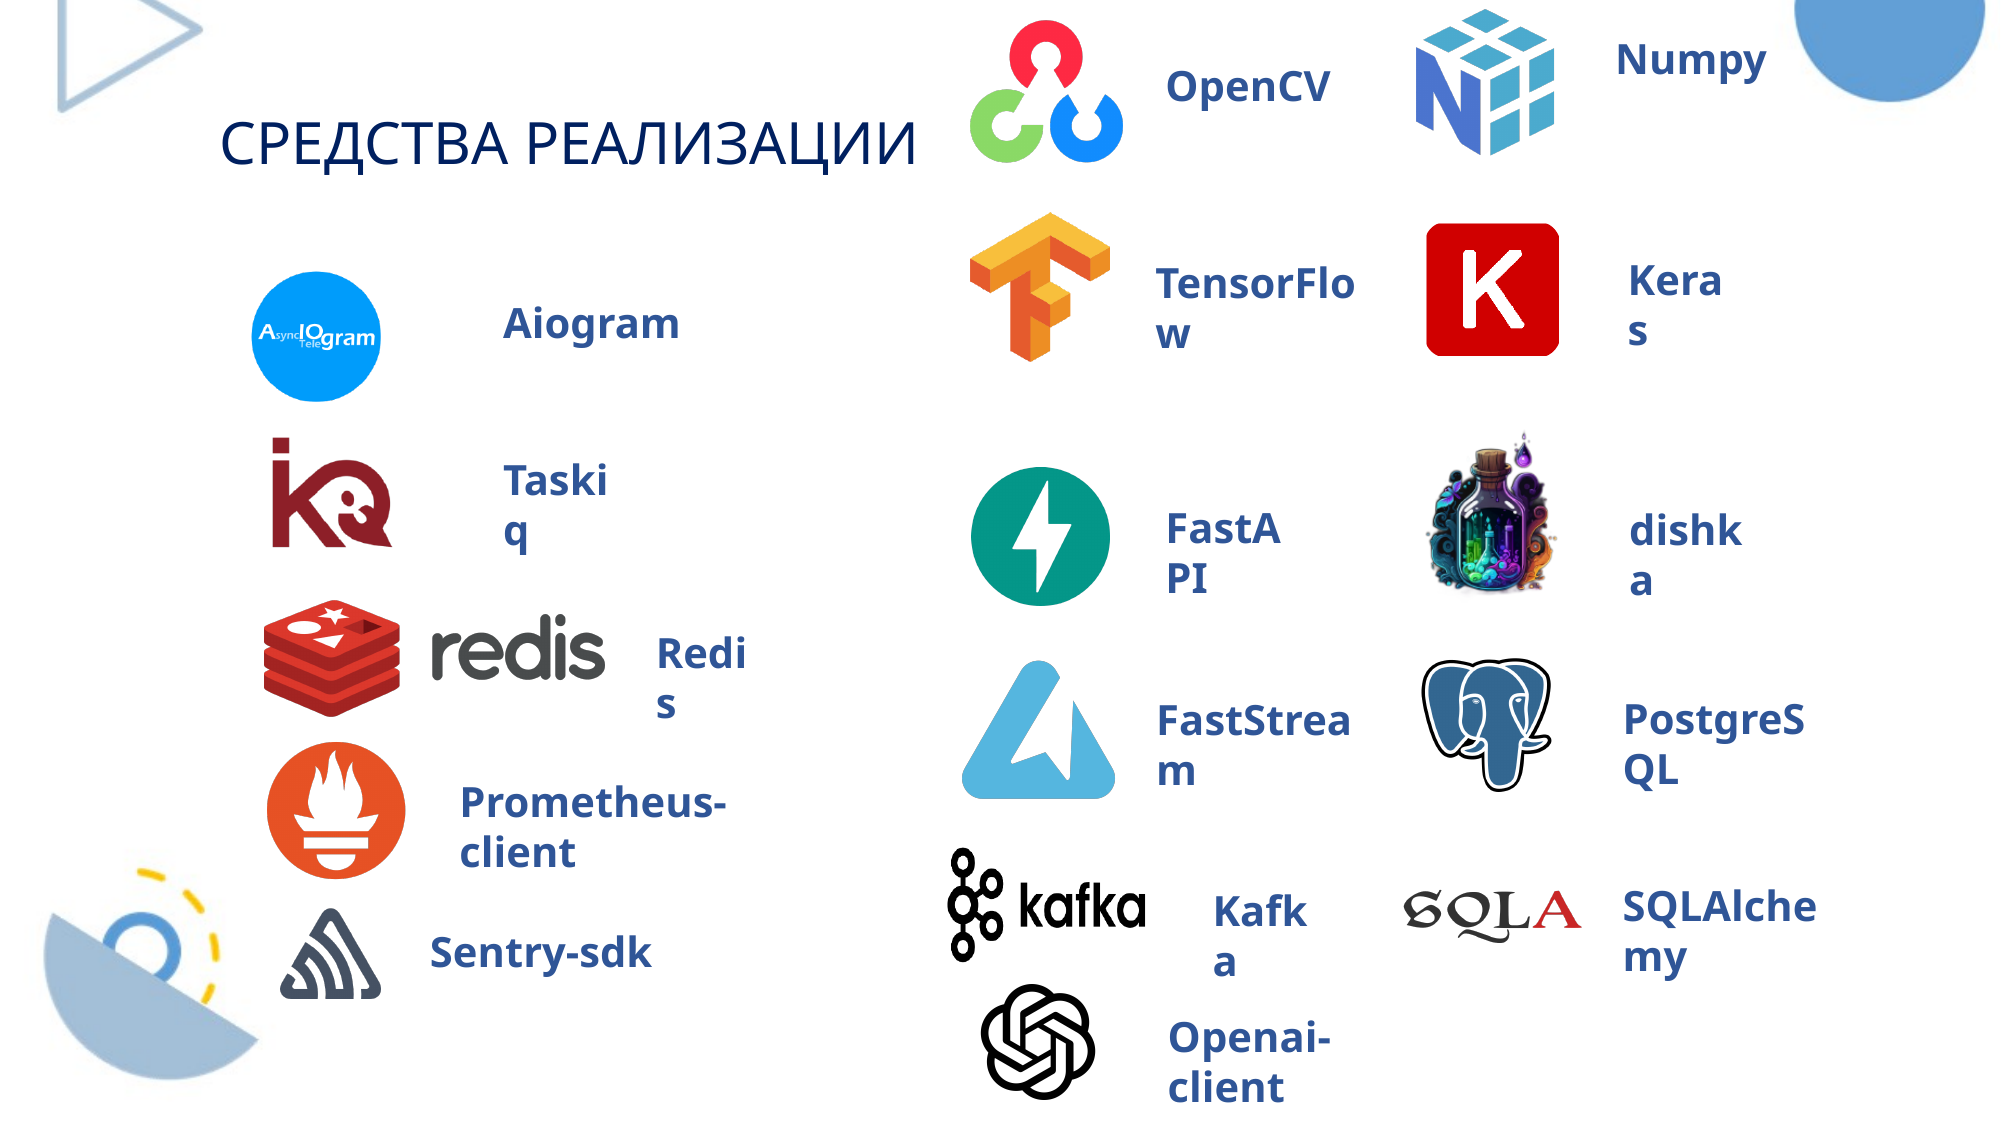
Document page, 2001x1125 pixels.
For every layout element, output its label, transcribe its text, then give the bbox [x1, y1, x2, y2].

text_box SQLAlchemy [1607, 872, 1847, 988]
text_box FastAPI [1150, 494, 1320, 610]
picture [0, 0, 2001, 1125]
text_box Numpy [1600, 25, 1833, 91]
text_box Openai-client [1152, 1003, 1412, 1119]
text_box Aiogram [488, 289, 745, 355]
text_box TensorFlow [1140, 249, 1374, 365]
text_box OpenCV [1150, 52, 1384, 117]
text_box FastStream [1141, 686, 1369, 802]
text_box СРЕДСТВА РЕАЛИЗАЦИИ [205, 98, 996, 184]
text_box Taskiq [488, 446, 642, 562]
text_box Sentry-sdk [415, 918, 775, 983]
text_box Prometheus-client [444, 768, 804, 884]
text_box Keras [1612, 246, 1749, 361]
text_box dishka [1614, 496, 1759, 612]
text_box PostgreSQL [1608, 685, 1829, 800]
text_box Redis [641, 619, 772, 735]
text_box Kafka [1197, 877, 1337, 992]
